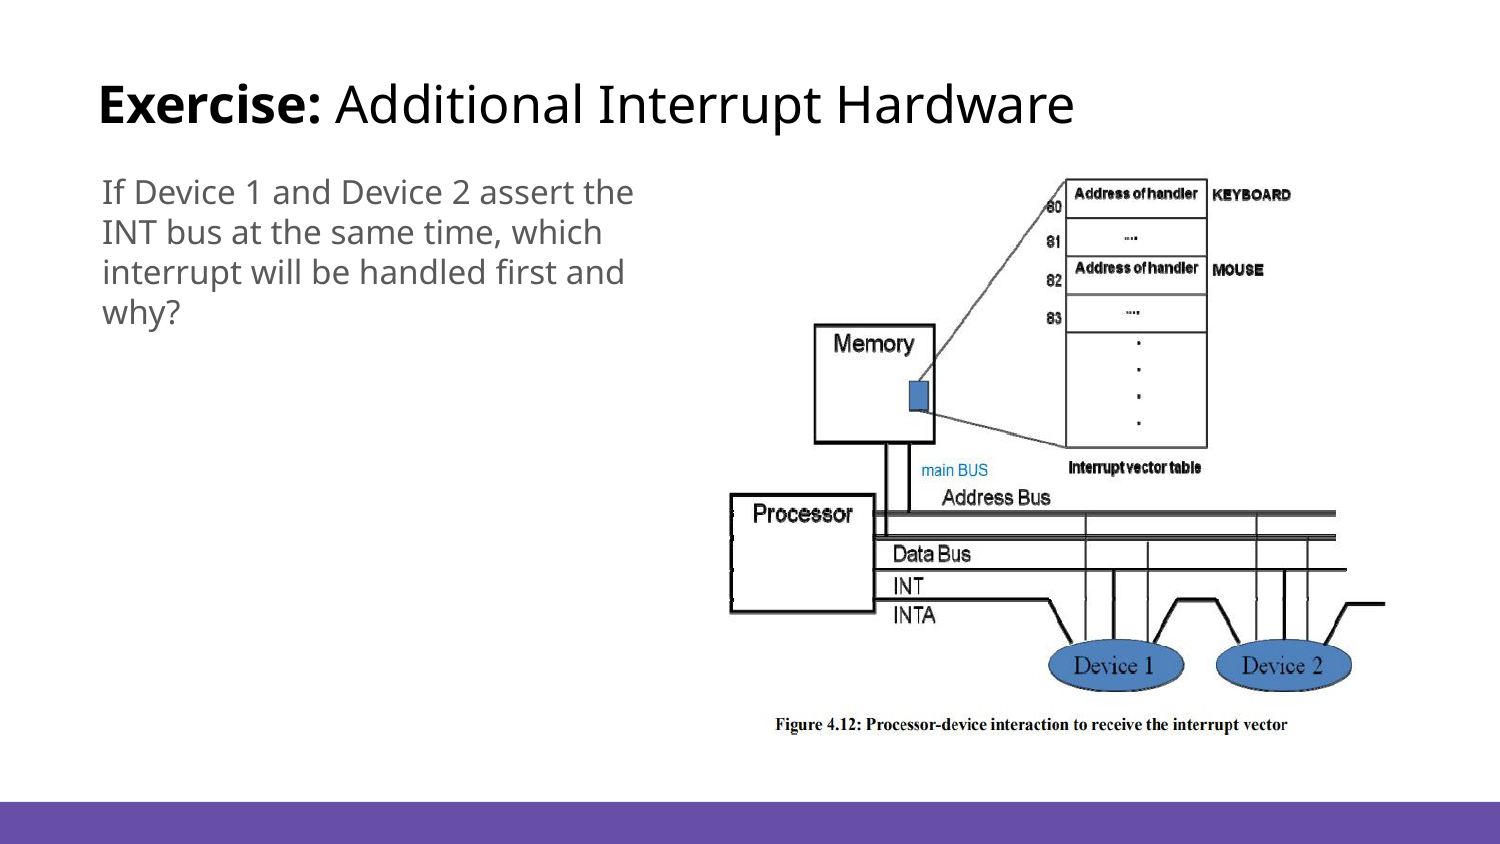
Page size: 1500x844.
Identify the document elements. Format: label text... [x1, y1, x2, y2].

title Exercise: Additional Interrupt Hardware [97, 71, 1154, 260]
picture [727, 170, 1387, 736]
list If Device 1 and Device 2 assert the INT bus at the same time, which interrupt will be handled first and why? [102, 171, 688, 646]
